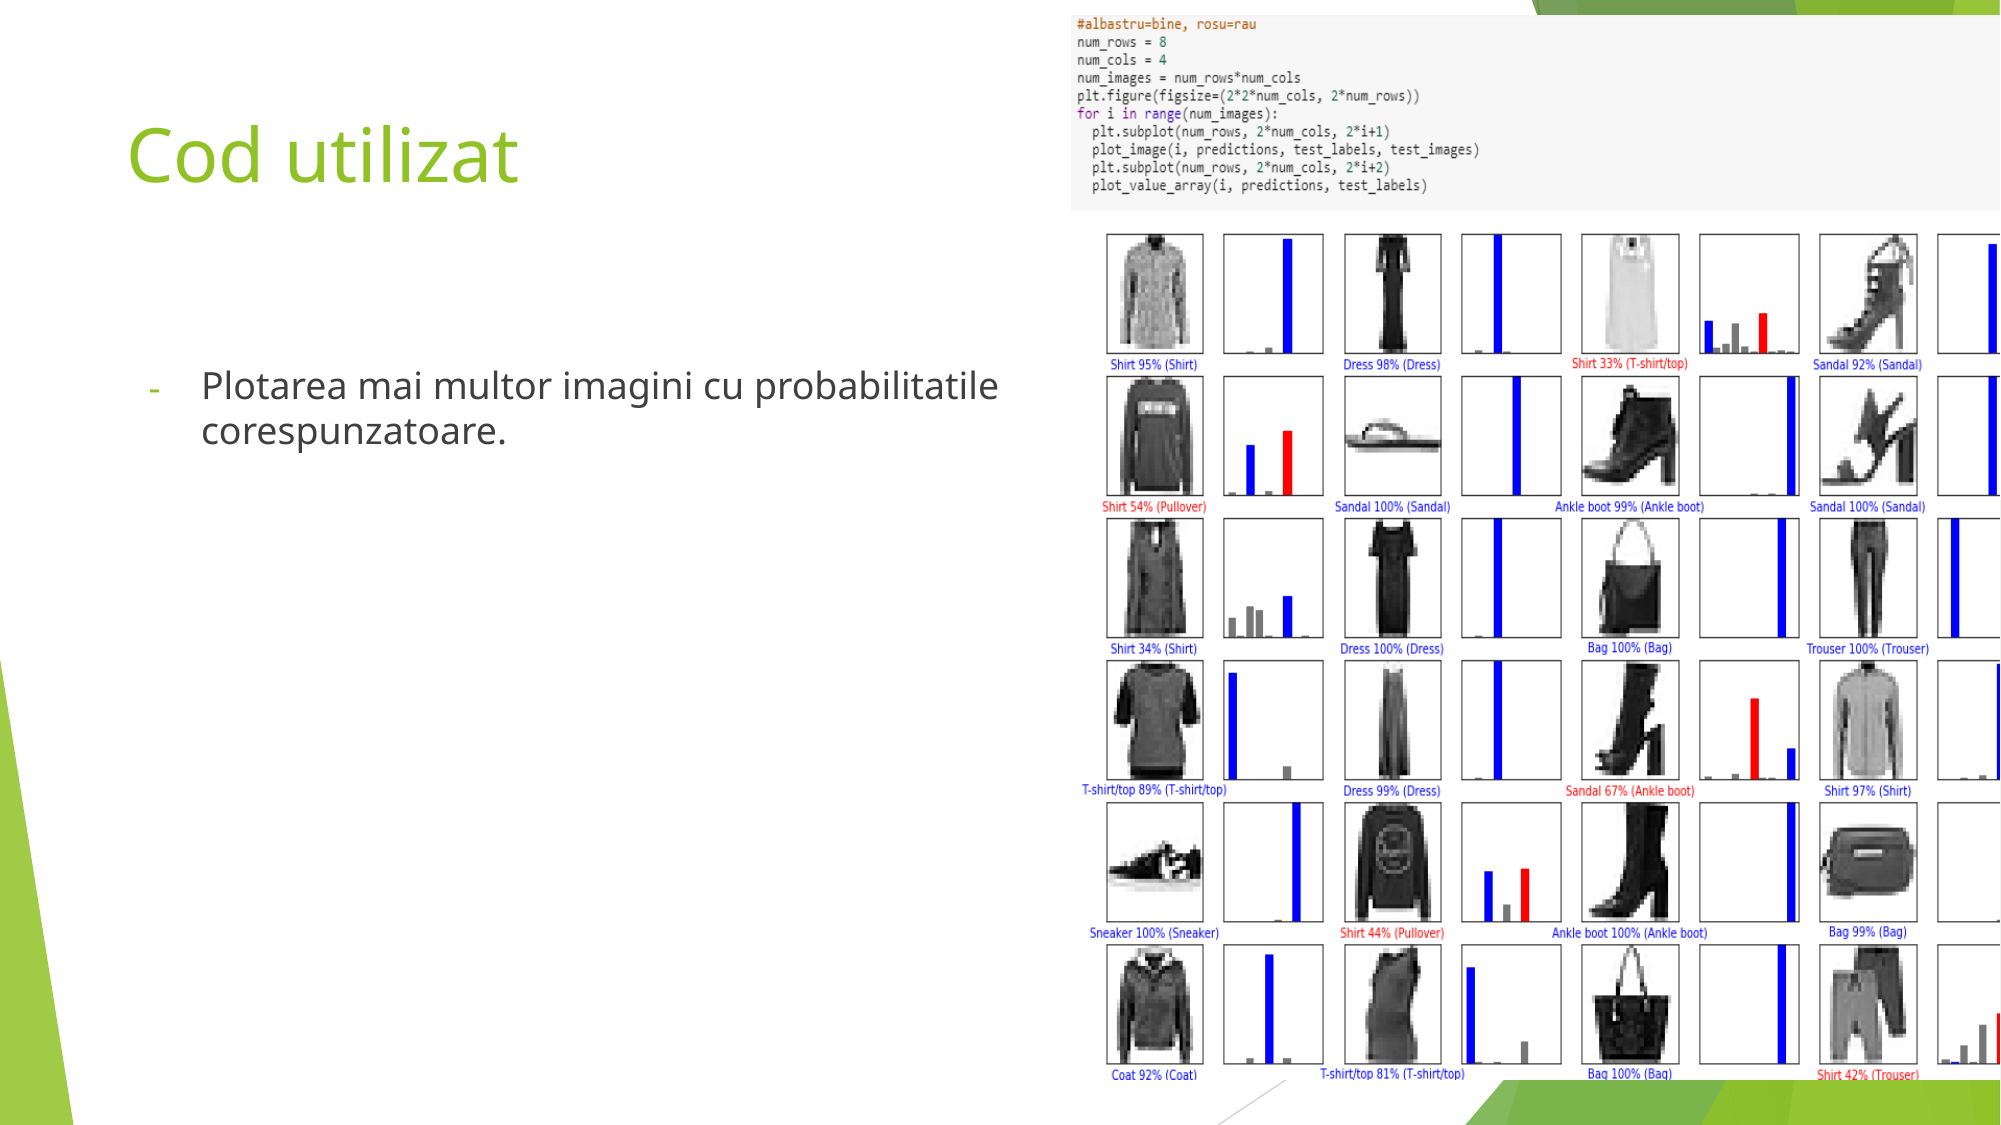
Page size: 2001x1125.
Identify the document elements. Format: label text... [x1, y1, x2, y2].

list Plotarea mai multor imagini cu probabilitatile corespunzatoare. [111, 354, 1066, 992]
title Cod utilizat [111, 99, 1066, 317]
picture [1071, 14, 2000, 1080]
